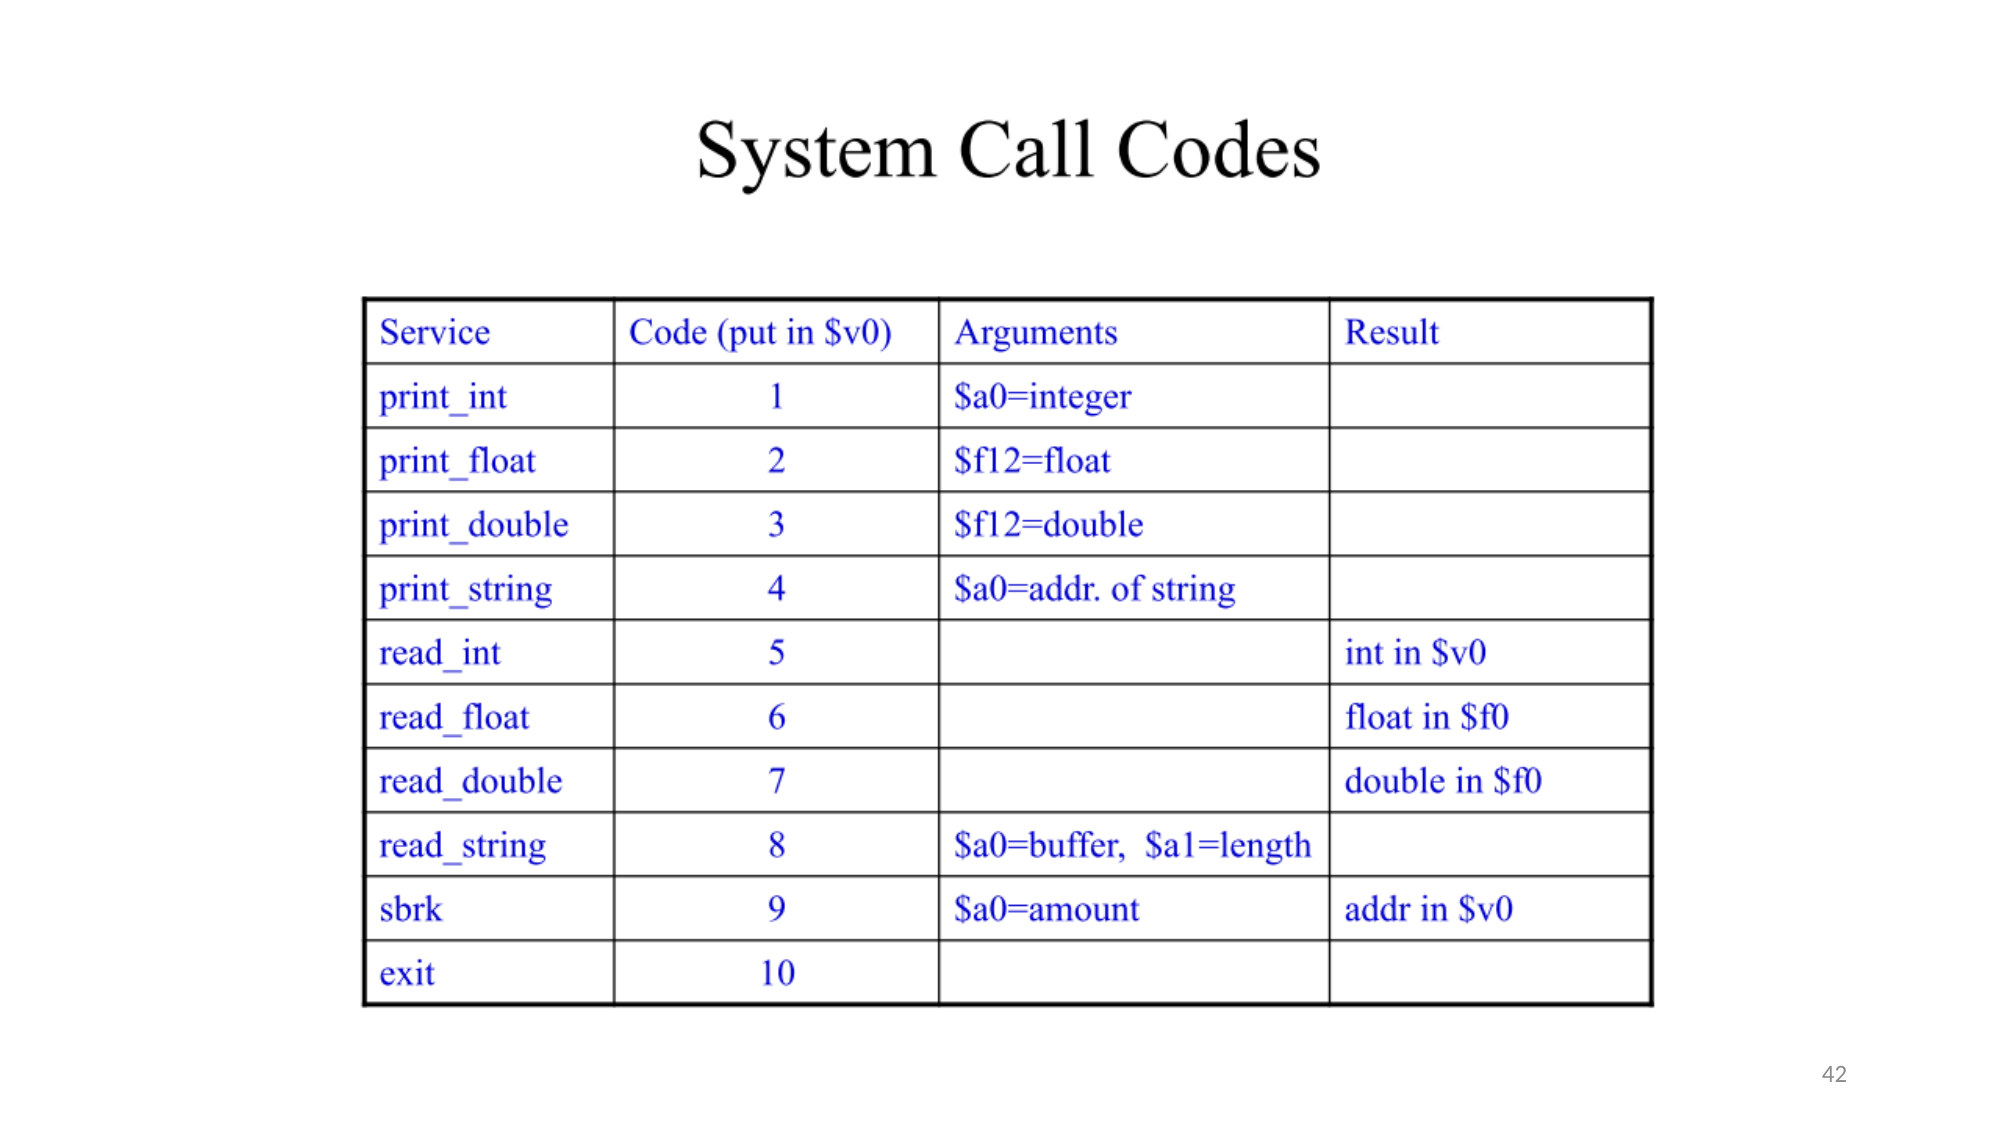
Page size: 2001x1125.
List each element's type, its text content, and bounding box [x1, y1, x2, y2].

slide_number 42 [1412, 1042, 1863, 1103]
picture [333, 95, 1667, 1030]
